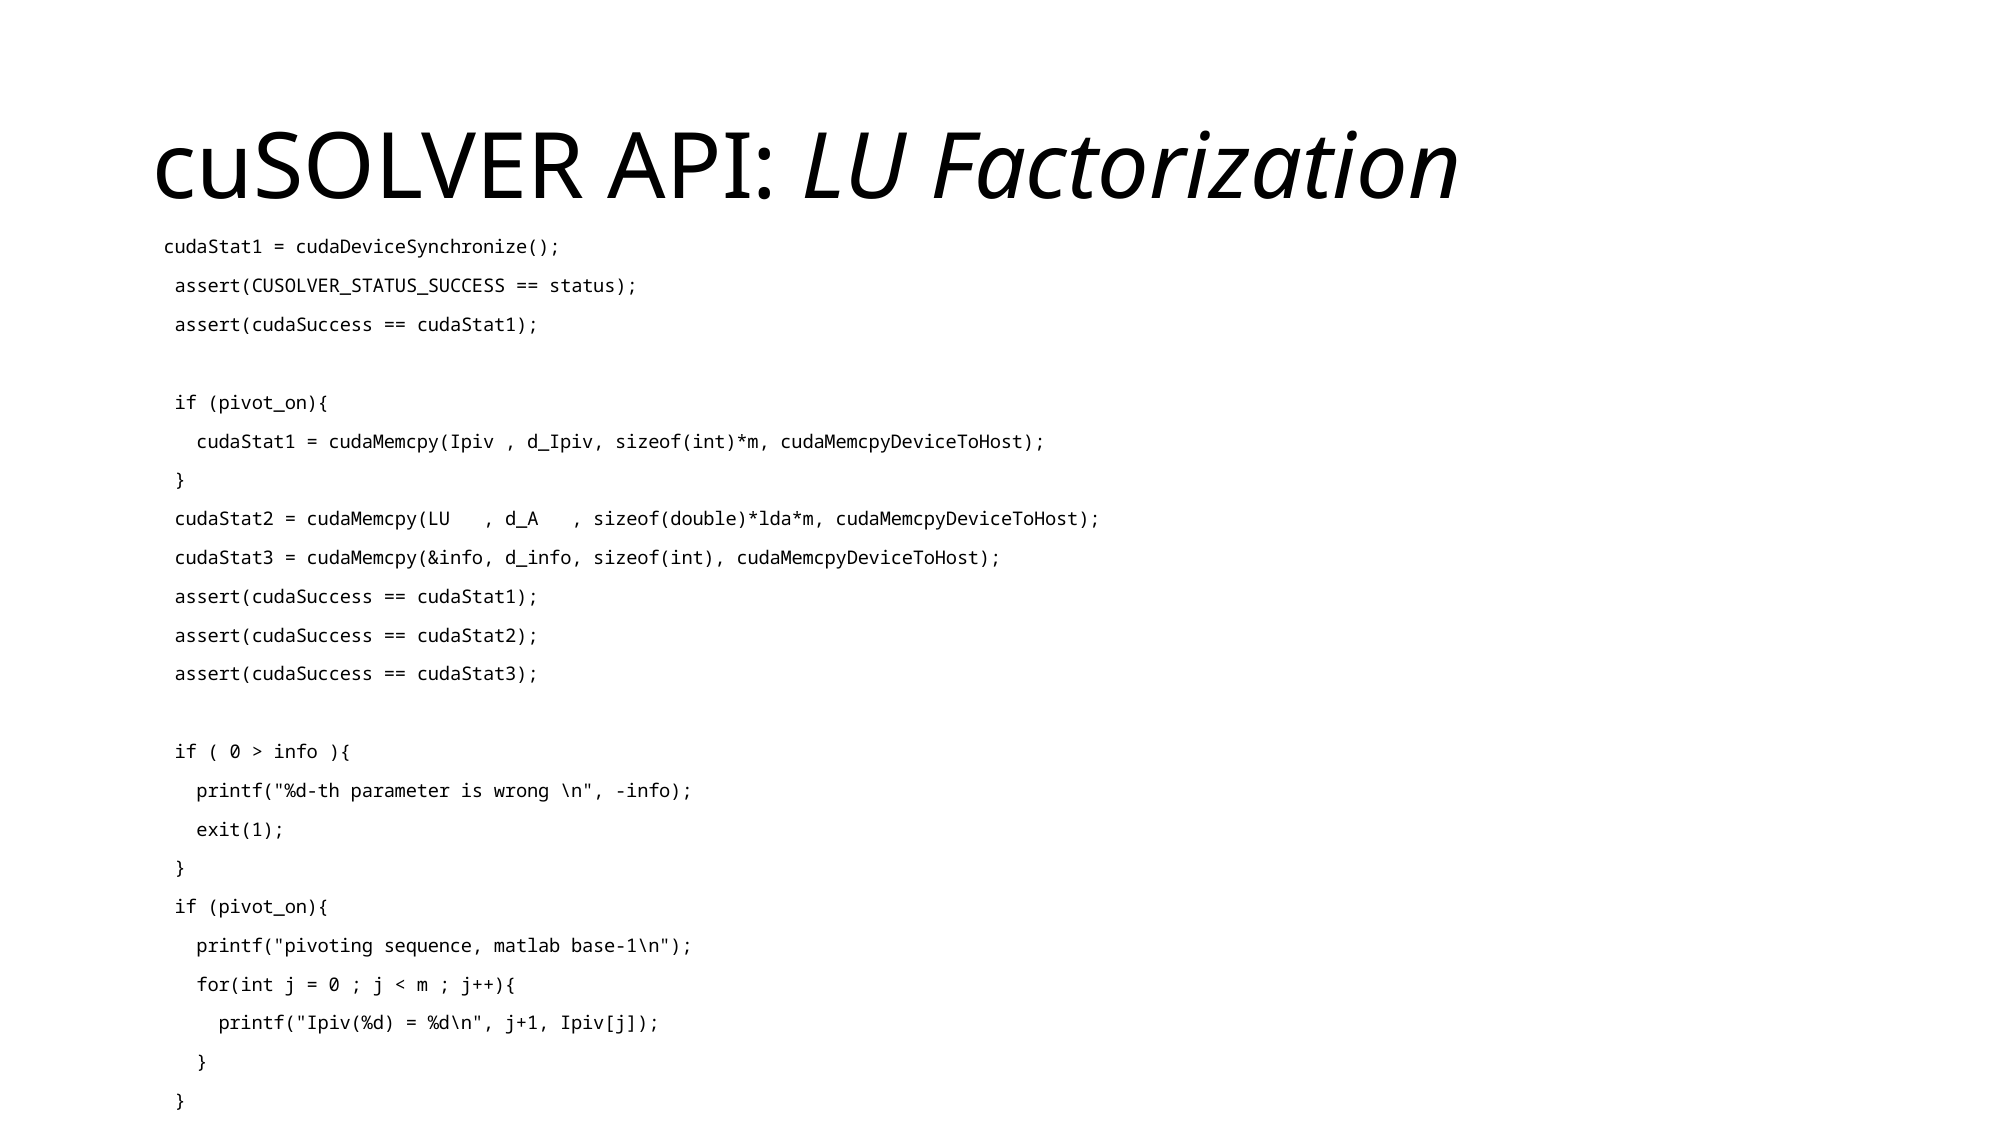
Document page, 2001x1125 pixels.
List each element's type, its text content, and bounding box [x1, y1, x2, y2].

list cudaStat1 = cudaDeviceSynchronize(); assert(CUSOLVER_STATUS_SUCCESS == status); assert(cudaSuccess == cudaStat1); if (pivot_on){ cudaStat1 = cudaMemcpy(Ipiv , d_Ipiv, sizeof(int)*m, cudaMemcpyDeviceToHost); } cudaStat2 = cudaMemcpy(LU , d_A , sizeof(double)*lda*m, cudaMemcpyDeviceToHost); cudaStat3 = cudaMemcpy(&info, d_info, sizeof(int), cudaMemcpyDeviceToHost); assert(cudaSuccess == cudaStat1); assert(cudaSuccess == cudaStat2); assert(cudaSuccess == cudaStat3); if ( 0 > info ){ printf("%d-th parameter is wrong \n", -info); exit(1); } if (pivot_on){ printf("pivoting sequence, matlab base-1\n"); for(int j = 0 ; j < m ; j++){ printf("Ipiv(%d) = %d\n", j+1, Ipiv[j]); } } [137, 230, 1863, 1125]
title cuSOLVER API: LU Factorization [137, 59, 1863, 230]
